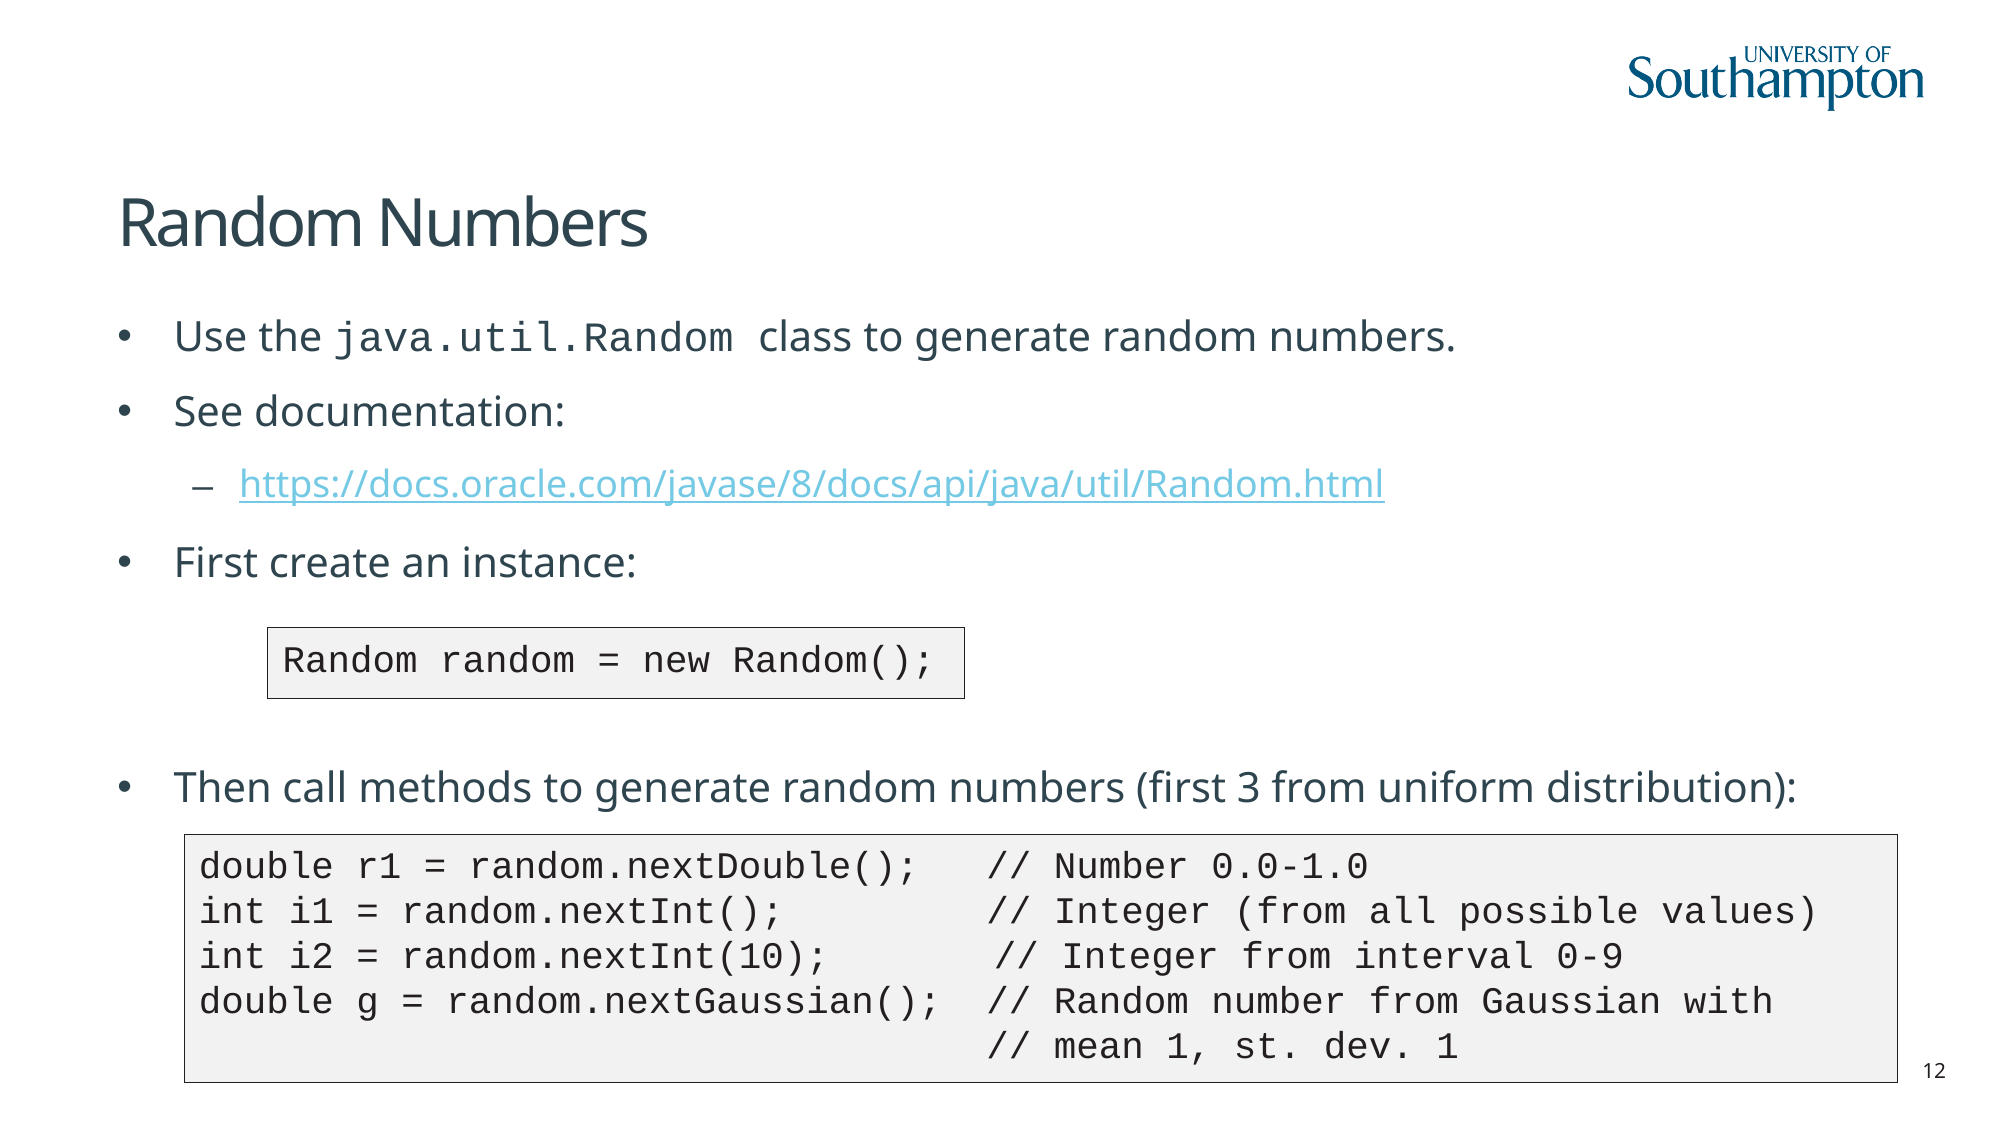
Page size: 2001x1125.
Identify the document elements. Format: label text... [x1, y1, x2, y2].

picture [1869, 48, 1877, 60]
picture [1629, 71, 1648, 95]
text_box Random random = new Random(); [267, 627, 965, 699]
picture [1629, 46, 1924, 111]
title Random Numbers [102, 113, 1882, 268]
text_box double r1 = random.nextDouble(); // Number 0.0-1.0 int i1 = random.nextInt(); // Integer (from all possible values) int i2 = random.nextInt(10); // Integer from interval 0-9 double g = random.nextGaussian(); // Random number from Gaussian with // mean 1, st. dev. 1 [184, 834, 1898, 1083]
list Use the java.util.Random class to generate random numbers. See documentation: https://docs.oracle.com/javase/8/docs/api/java/util/Random.html First create an instance: Then call methods to generate random numbers (first 3 from uniform distribution): [102, 302, 1882, 1024]
